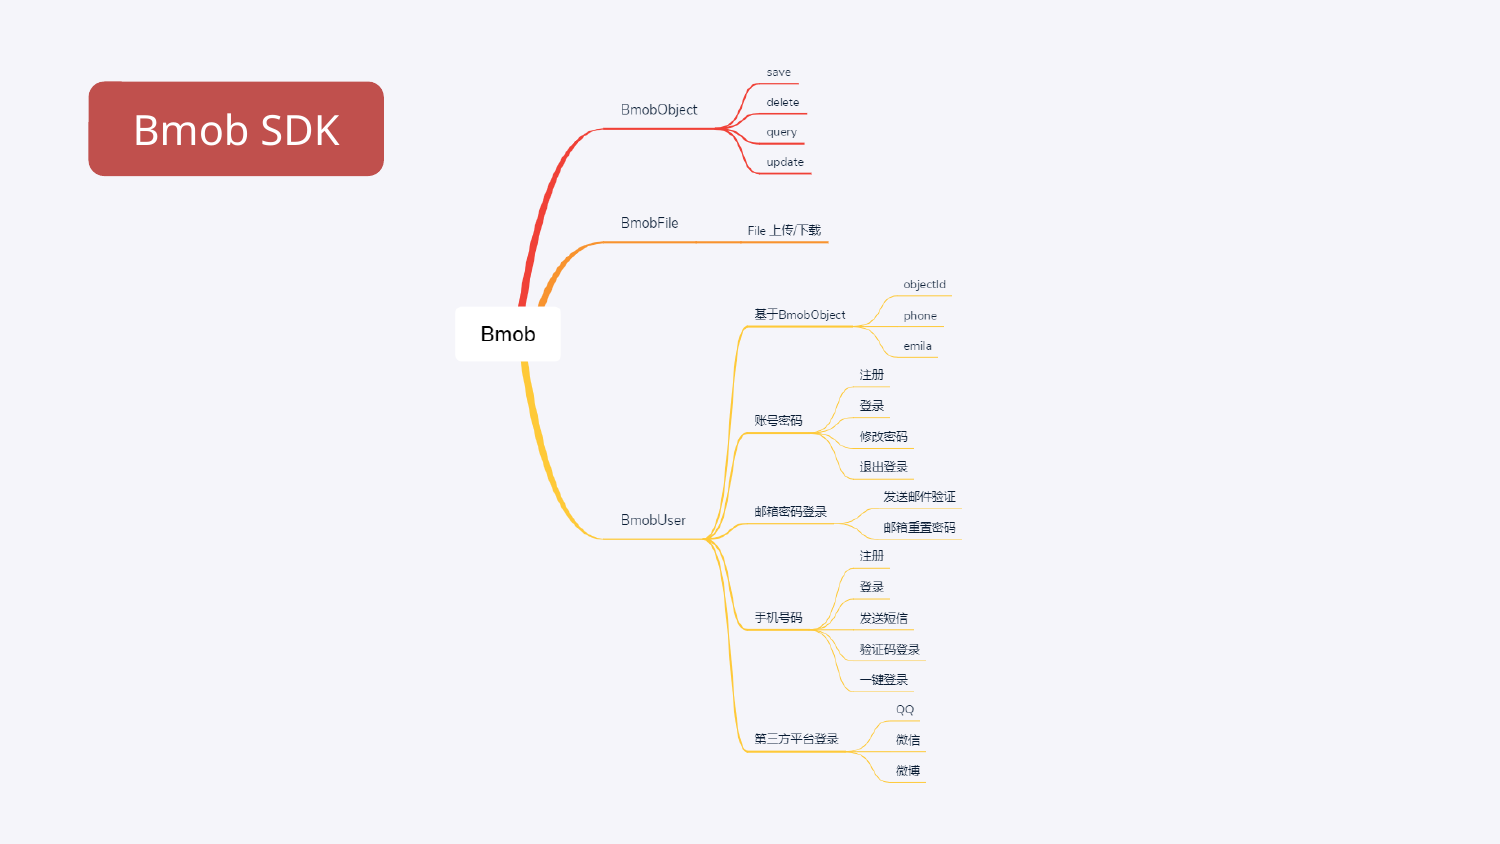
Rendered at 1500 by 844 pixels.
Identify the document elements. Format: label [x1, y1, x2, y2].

text_box [0, 0, 1500, 844]
